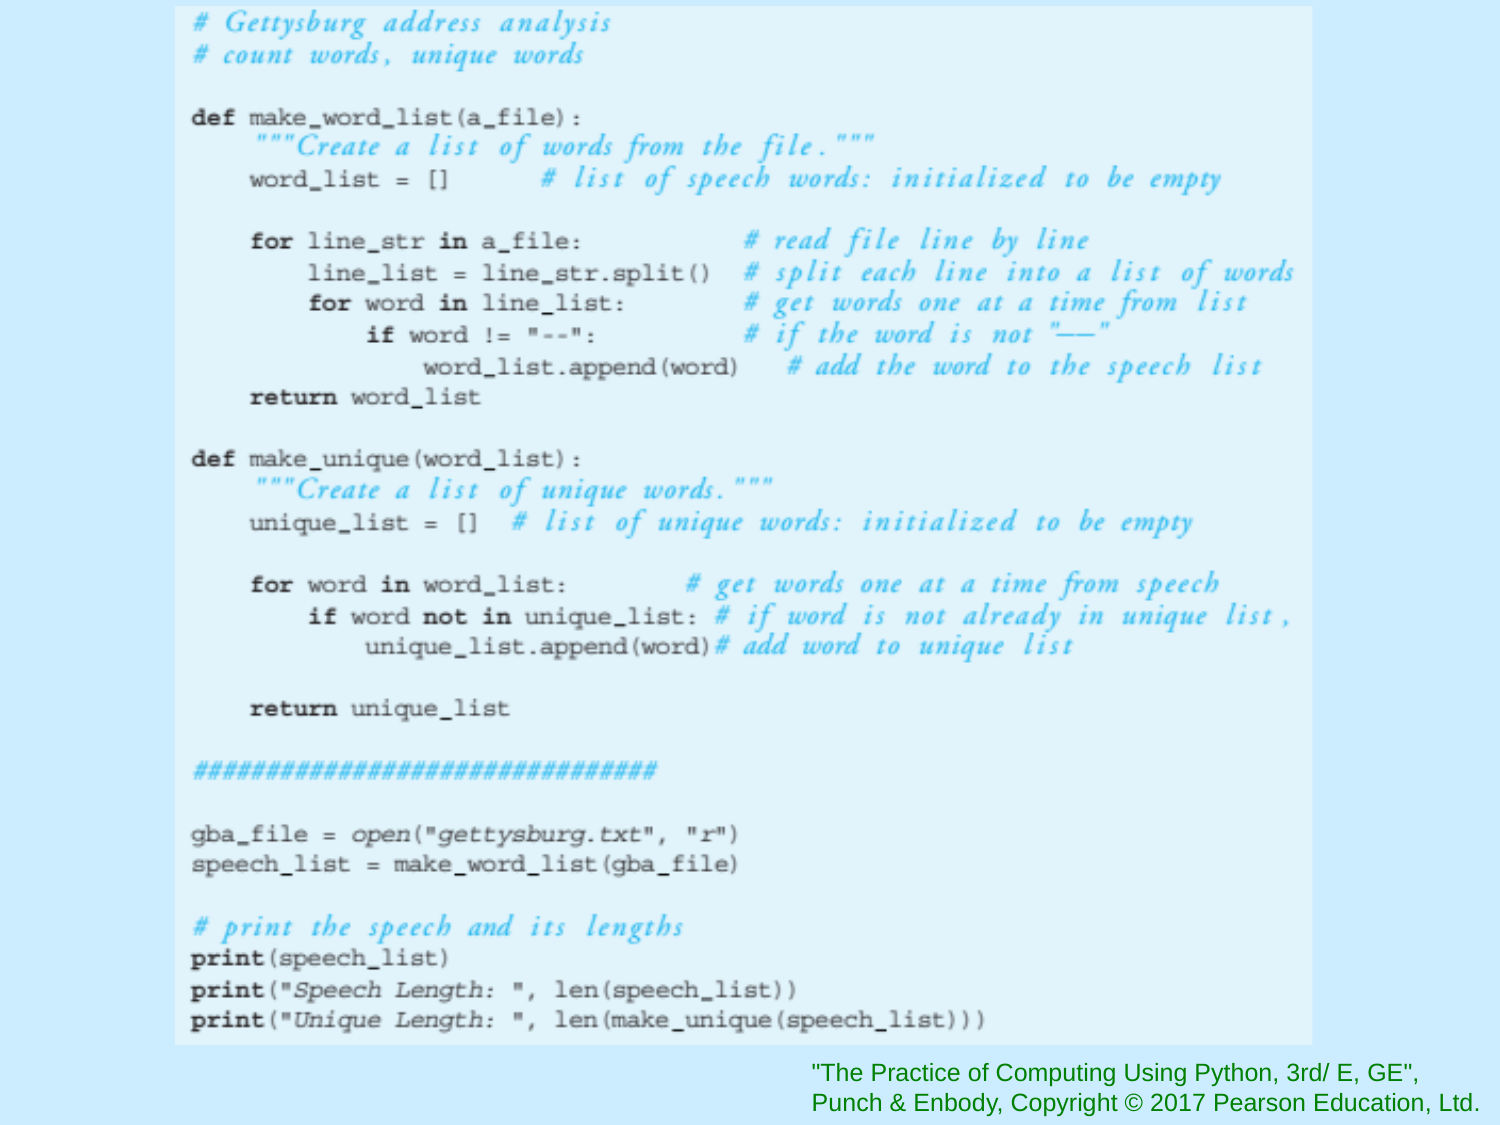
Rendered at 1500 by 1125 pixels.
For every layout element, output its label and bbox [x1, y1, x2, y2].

list [174, 6, 1313, 1046]
